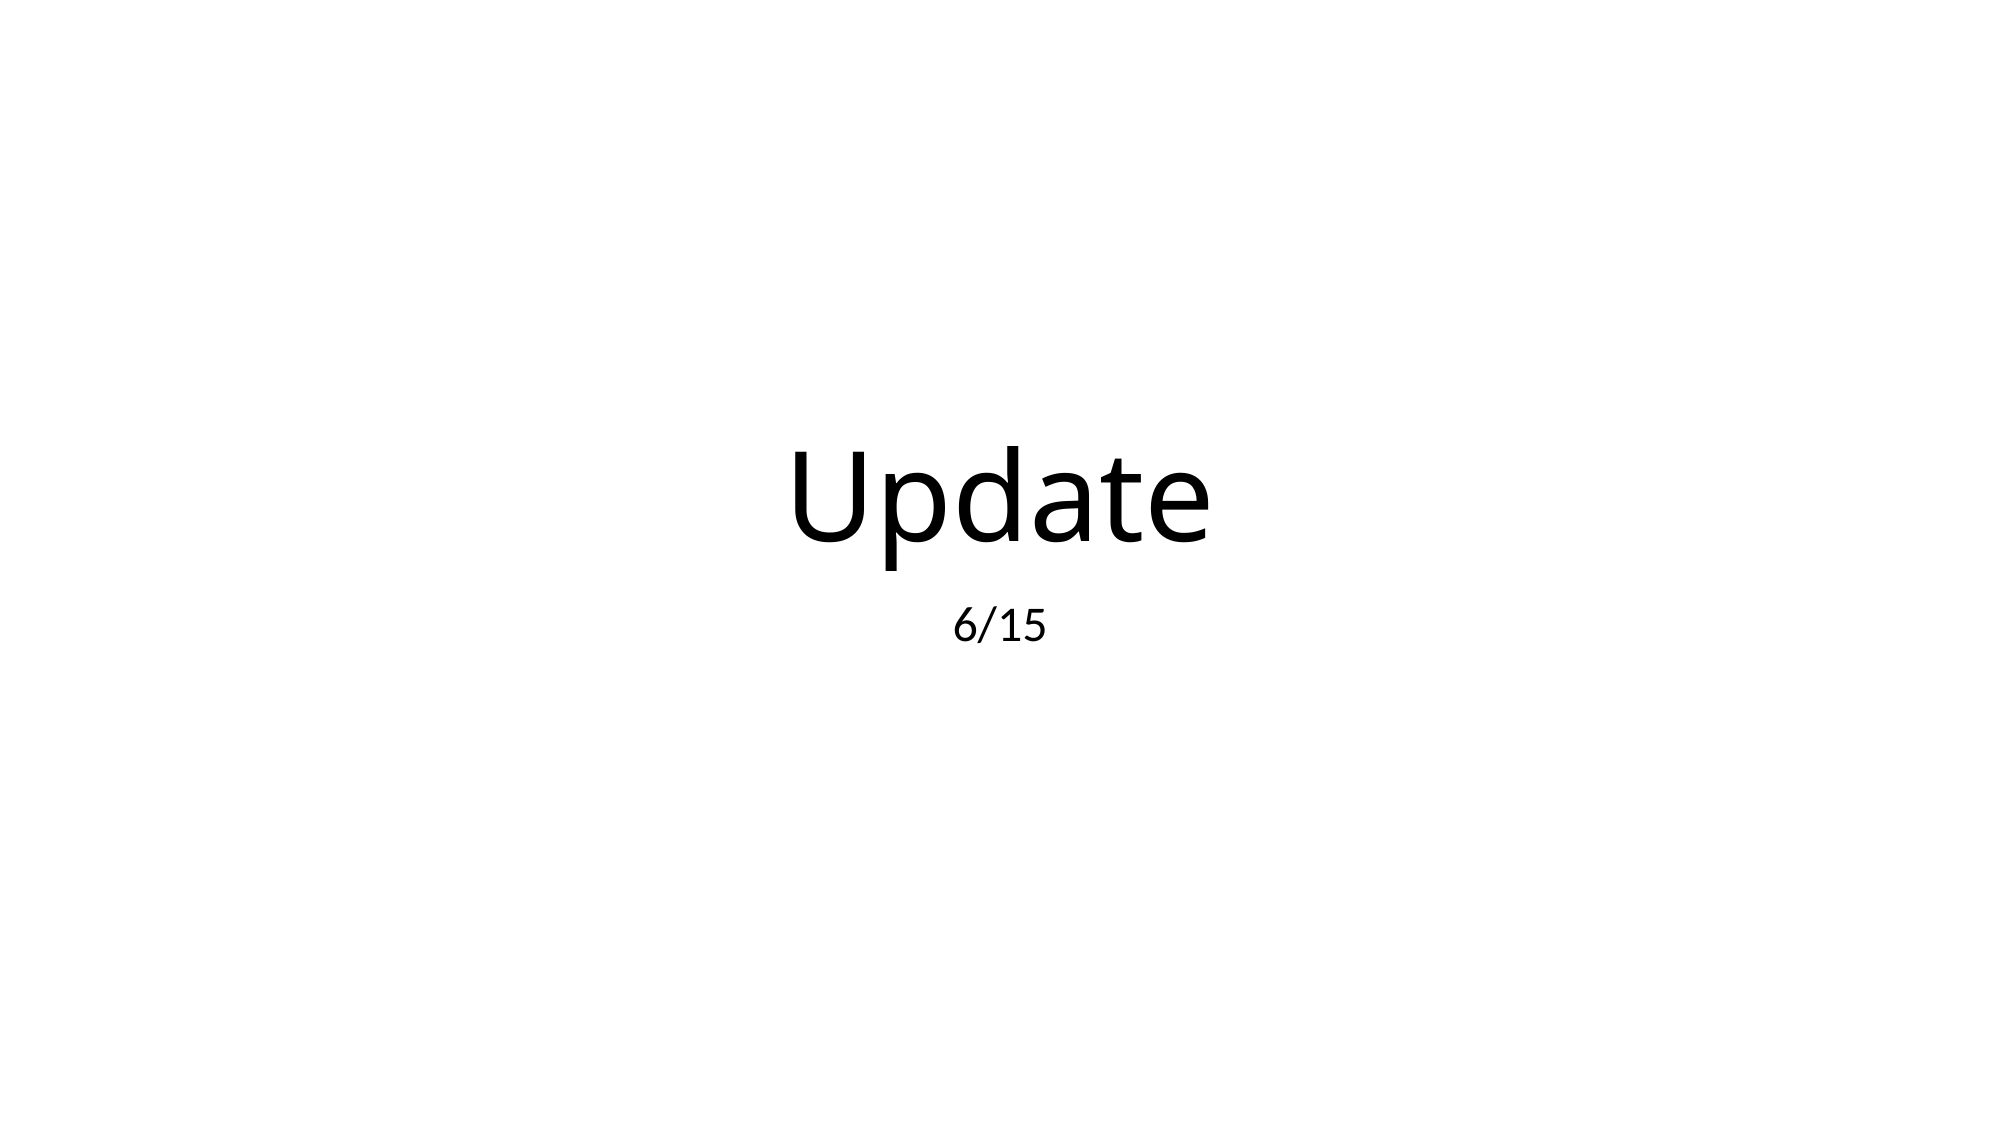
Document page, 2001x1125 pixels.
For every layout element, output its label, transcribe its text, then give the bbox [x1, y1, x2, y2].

title Update [249, 184, 1750, 576]
subtitle 6/15 [249, 590, 1750, 863]
